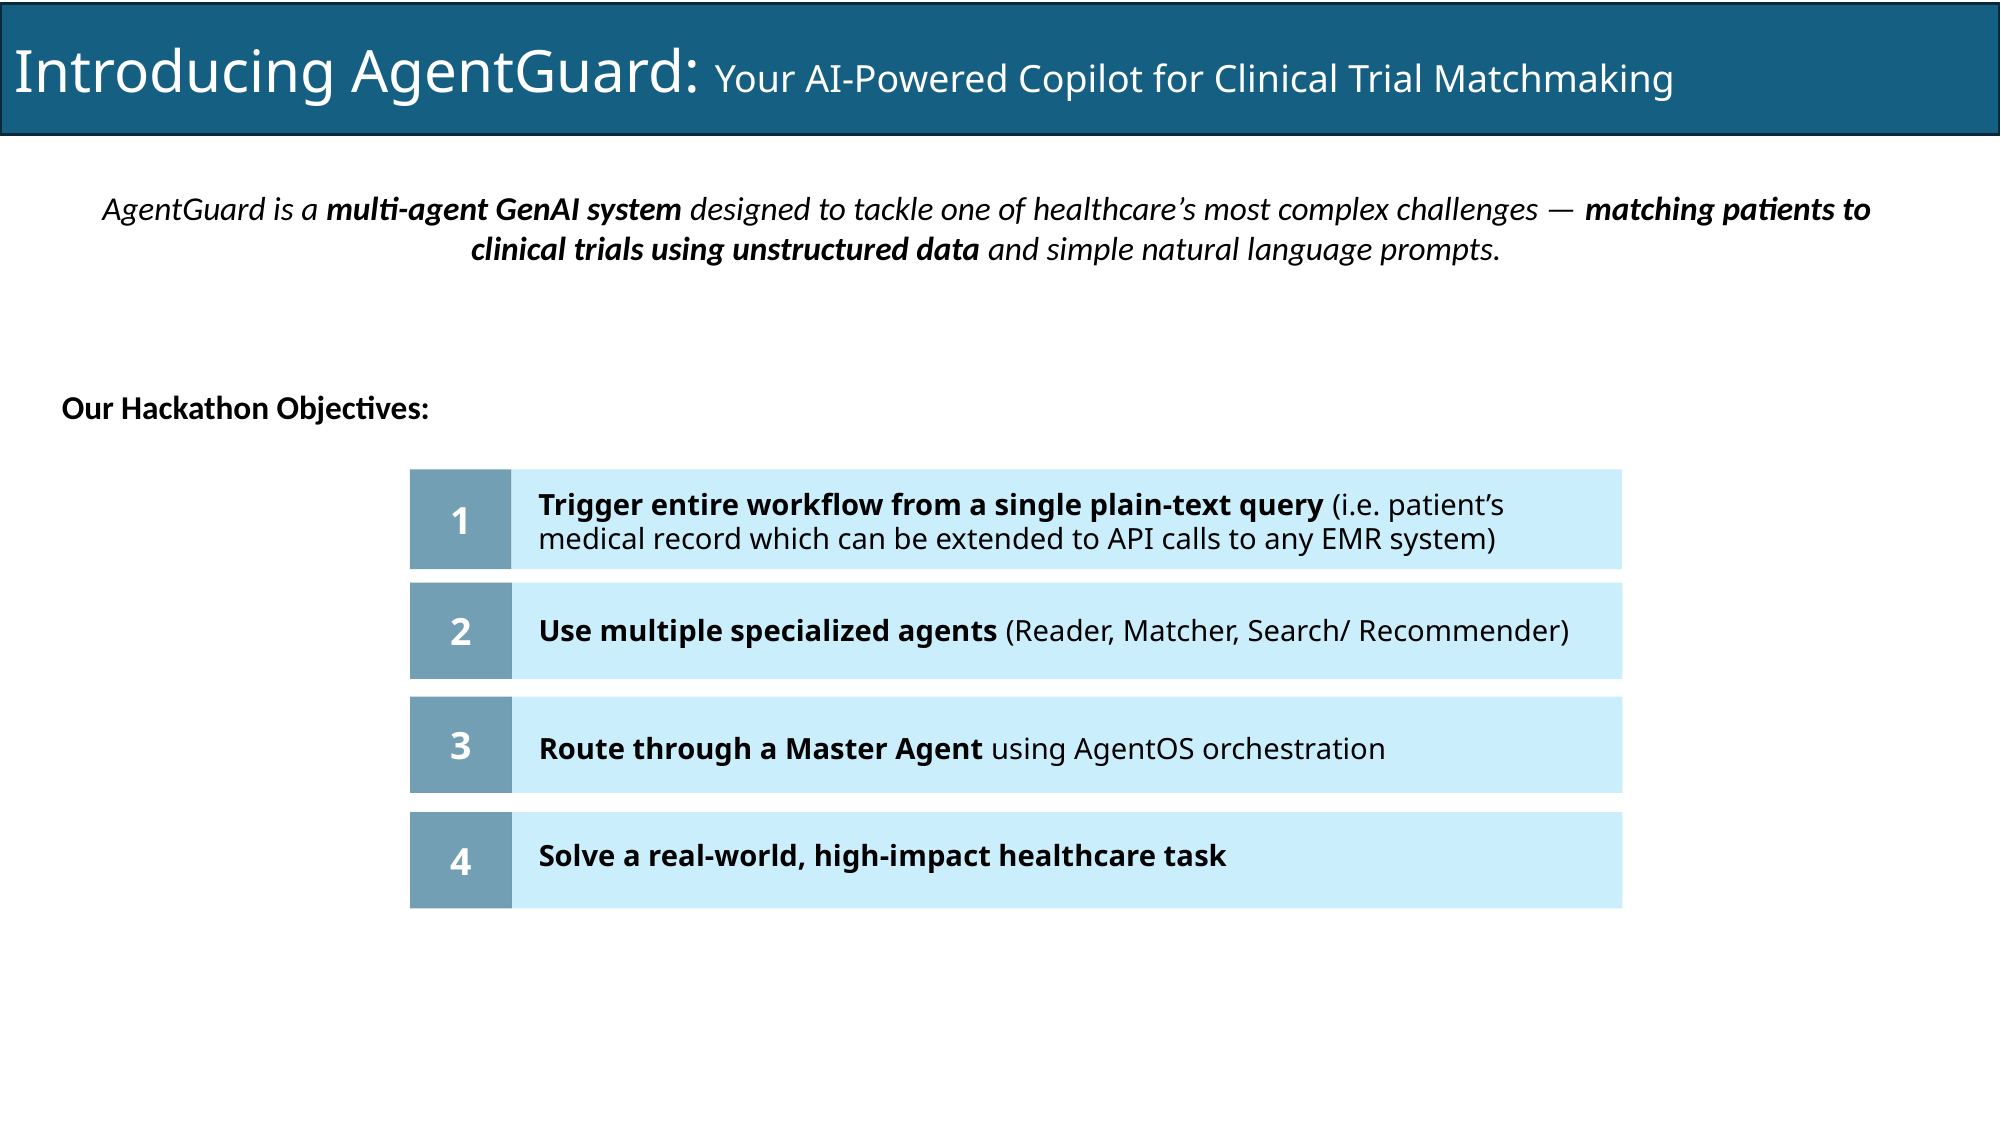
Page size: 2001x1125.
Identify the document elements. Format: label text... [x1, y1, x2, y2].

text_box AgentGuard is a multi-agent GenAI system designed to tackle one of healthcare’s most complex challenges — matching patients to clinical trials using unstructured data and simple natural language prompts. Our Hackathon Objectives: [47, 179, 1927, 434]
text_box 4 [410, 812, 512, 909]
text_box 2 [410, 582, 512, 679]
text_box [512, 812, 1623, 909]
text_box Use multiple specialized agents (Reader, Matcher, Search/ Recommender) [538, 590, 1605, 670]
text_box [512, 696, 1623, 793]
text_box Solve a real-world, high-impact healthcare task [538, 821, 1299, 889]
text_box Introducing AgentGuard: Your AI-Powered Copilot for Clinical Trial Matchmaking [0, 2, 2000, 136]
text_box 3 [410, 696, 512, 793]
text_box Route through a Master Agent using AgentOS orchestration [538, 706, 1622, 789]
text_box Trigger entire workflow from a single plain-text query (i.e. patient’s medical record which can be extended to API calls to any EMR system) [538, 477, 1605, 564]
text_box [512, 469, 1622, 570]
text_box 1 [409, 469, 512, 570]
text_box [512, 582, 1623, 679]
